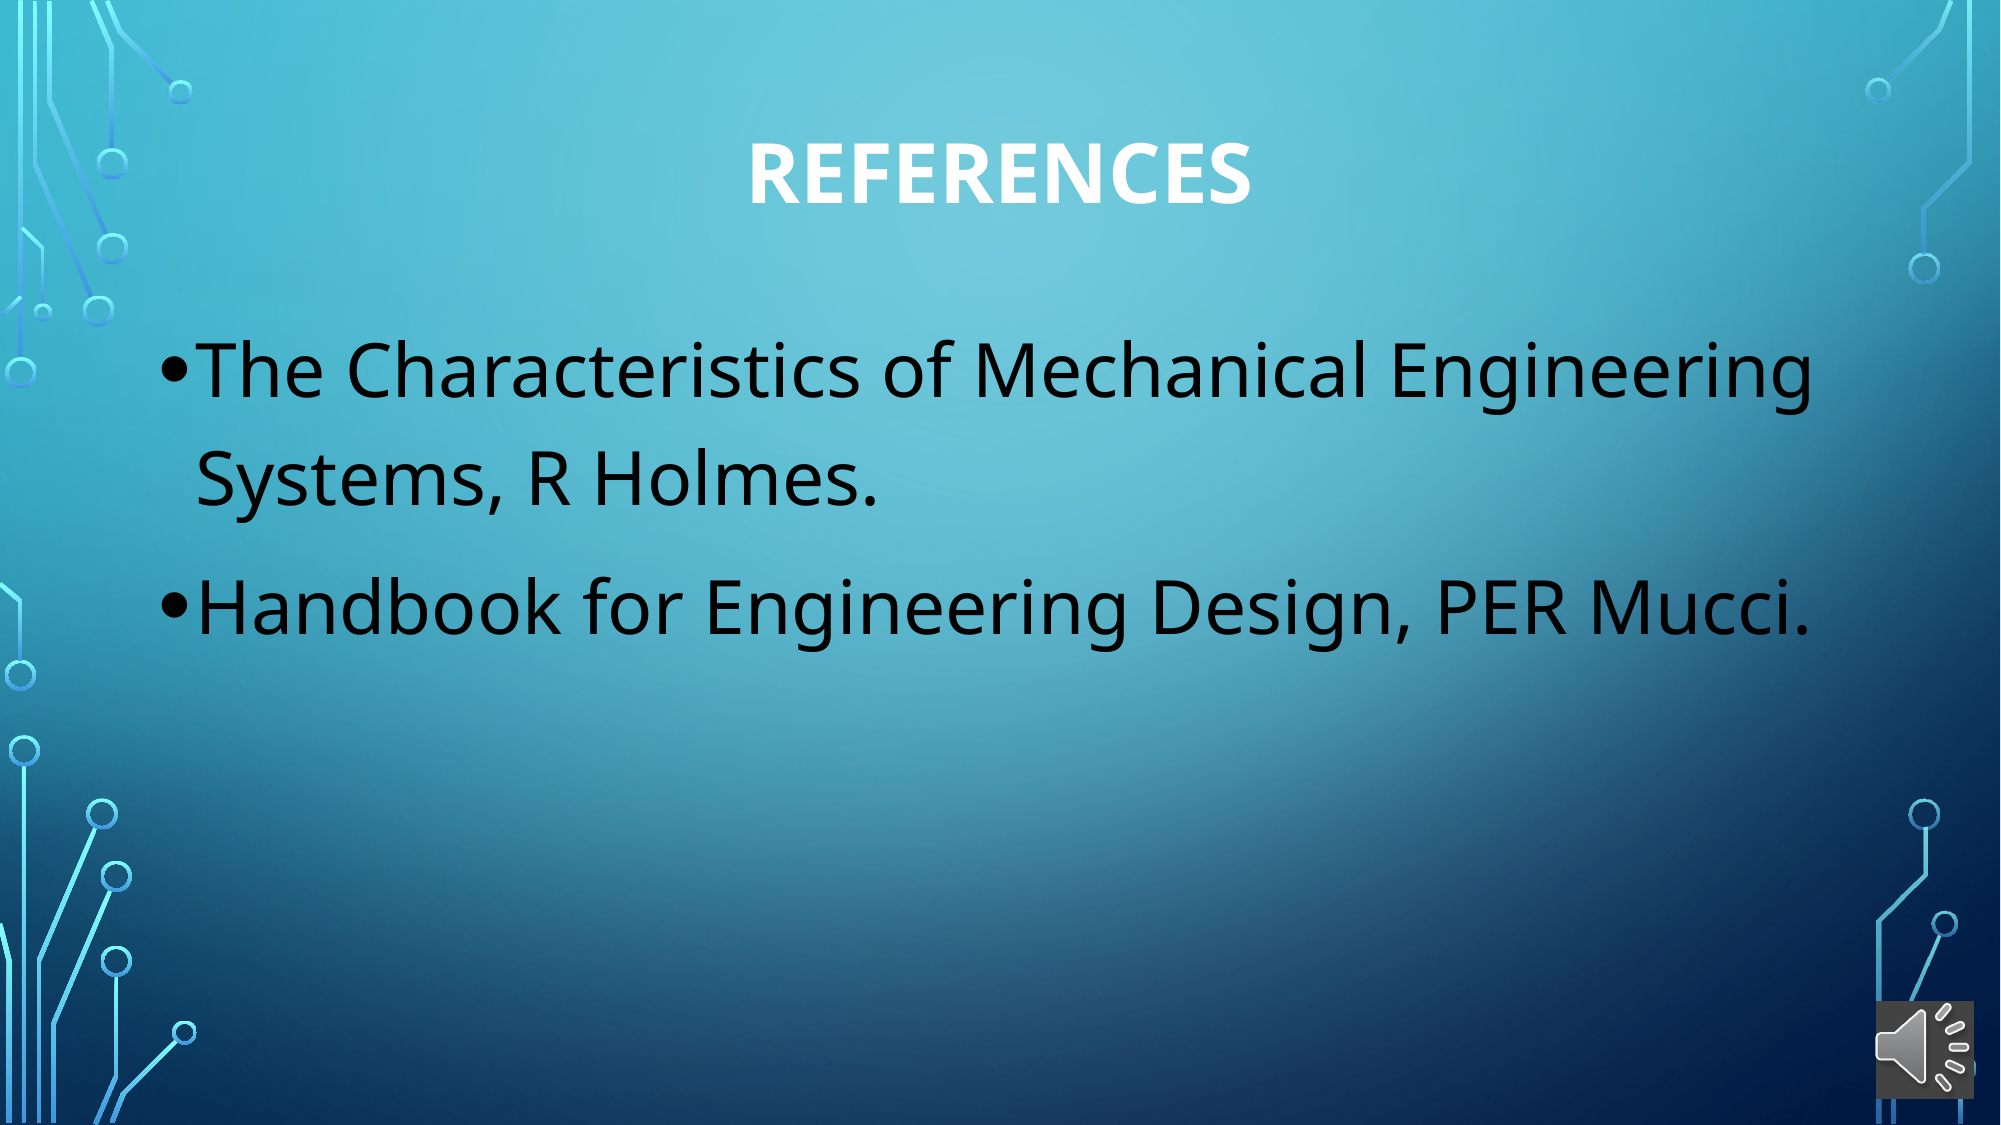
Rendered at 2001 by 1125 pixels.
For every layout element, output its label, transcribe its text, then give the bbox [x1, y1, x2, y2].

title References [187, 54, 1813, 297]
picture [1874, 999, 1976, 1101]
list The Characteristics of Mechanical Engineering Systems, R Holmes. Handbook for Engineering Design, PER Mucci. [143, 297, 1857, 879]
